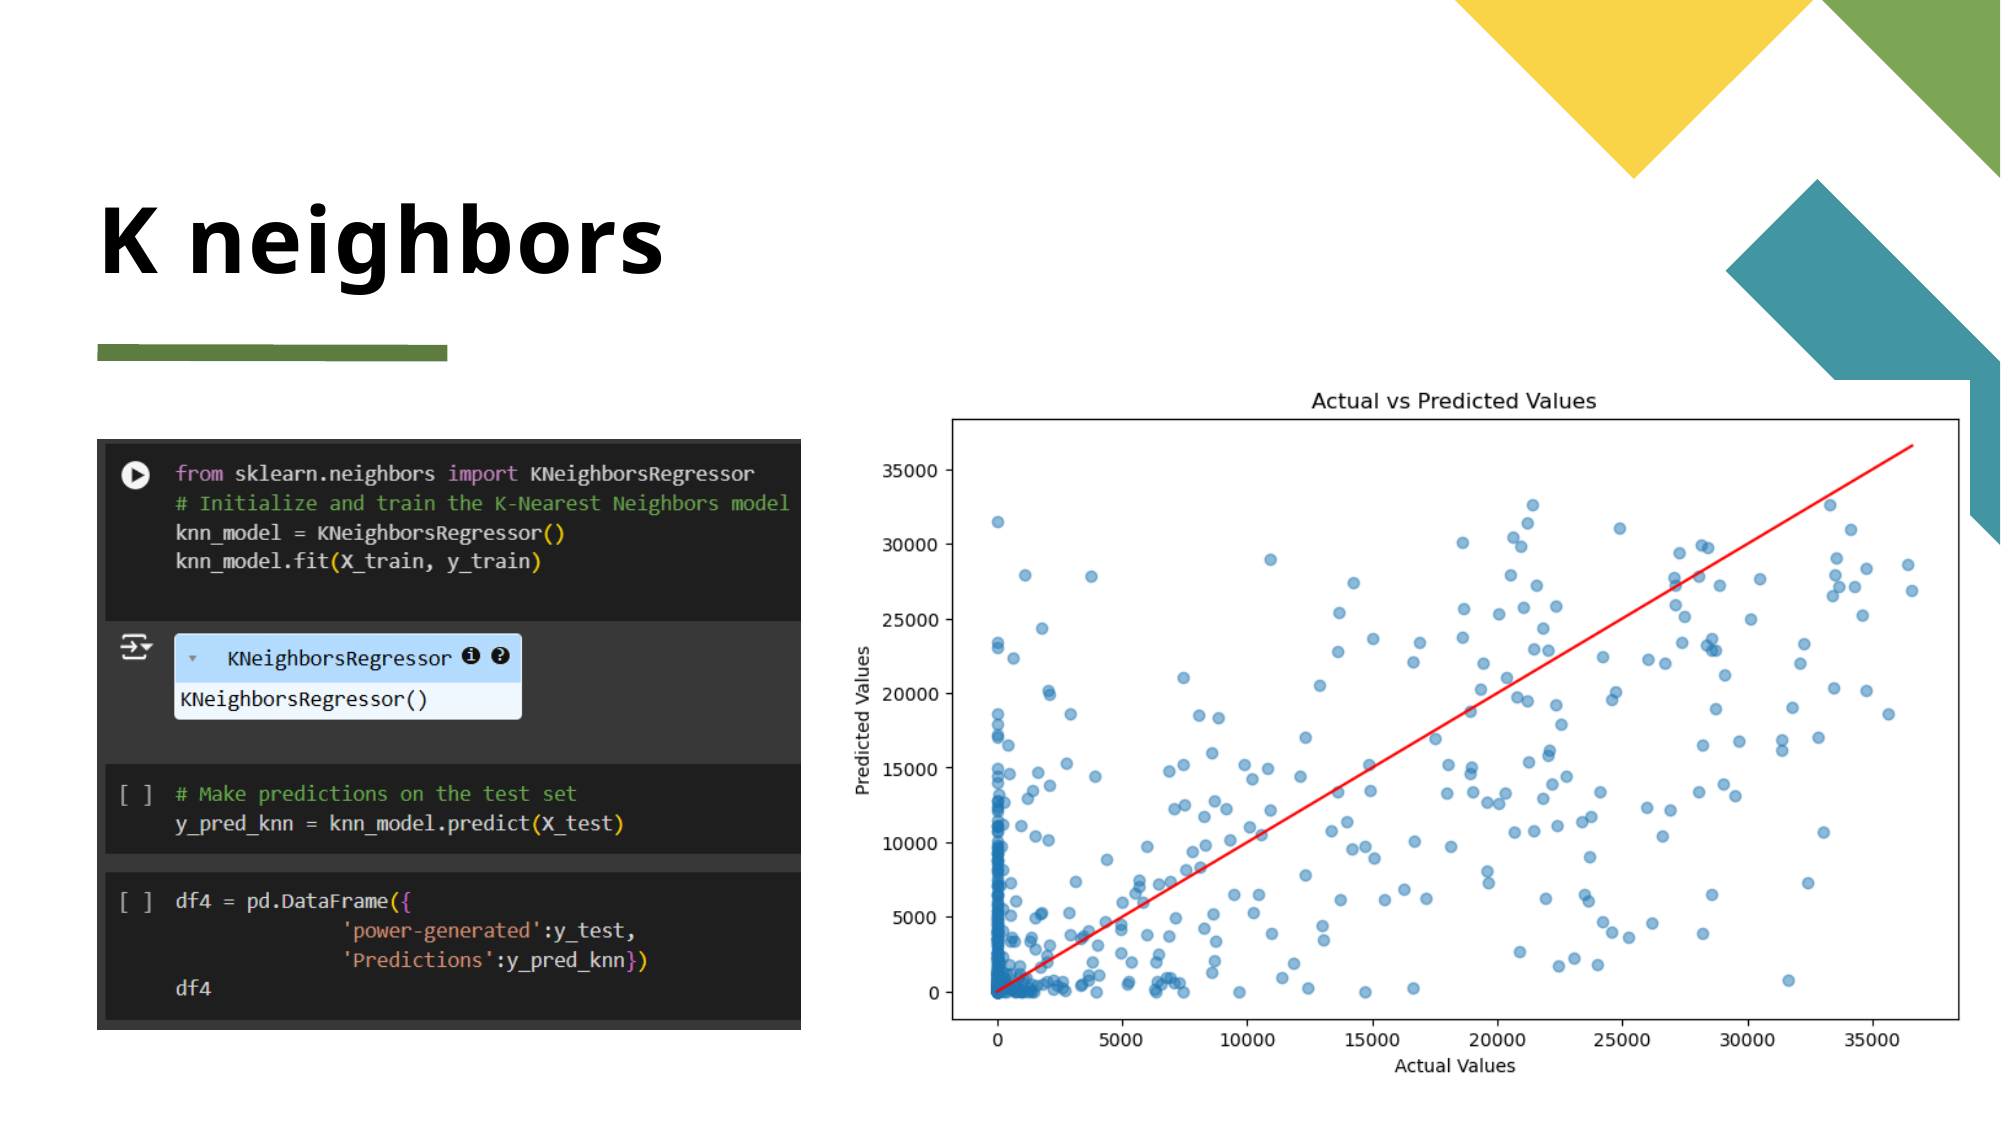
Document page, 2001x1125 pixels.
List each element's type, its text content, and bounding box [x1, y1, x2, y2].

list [843, 380, 1970, 1088]
title K neighbors [97, 32, 1898, 291]
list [97, 438, 801, 1030]
